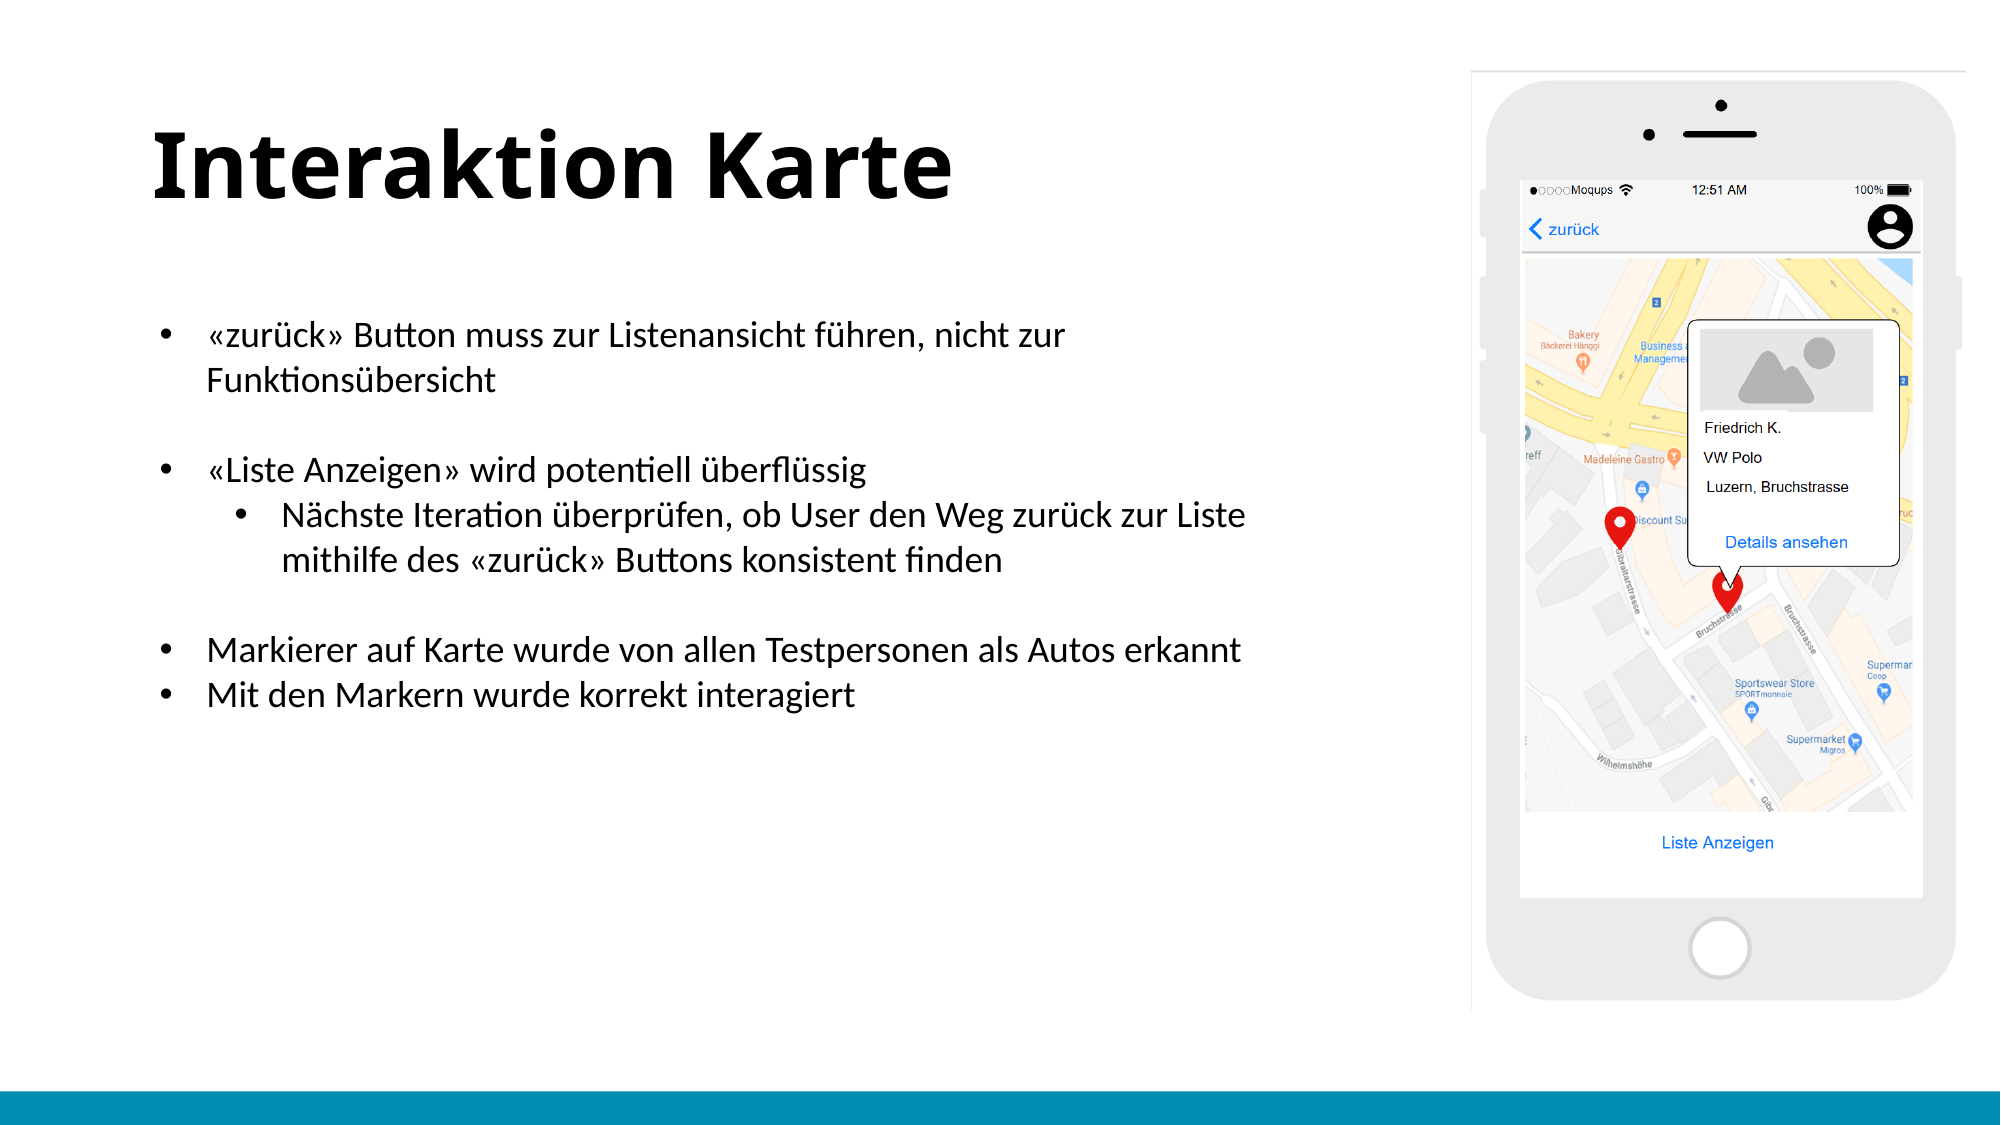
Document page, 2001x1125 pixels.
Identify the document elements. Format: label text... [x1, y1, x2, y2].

text_box [0, 1090, 2000, 1125]
title Interaktion Karte [137, 59, 1863, 278]
text_box «zurück» Button muss zur Listenansicht führen, nicht zur Funktionsübersicht «Liste Anzeigen» wird potentiell überflüssig Nächste Iteration überprüfen, ob User den Weg zurück zur Liste mithilfe des «zurück» Buttons konsistent finden Markierer auf Karte wurde von allen Testpersonen als Autos erkannt Mit den Markern wurde korrekt interagiert [144, 303, 1316, 723]
picture [1471, 70, 1966, 1011]
